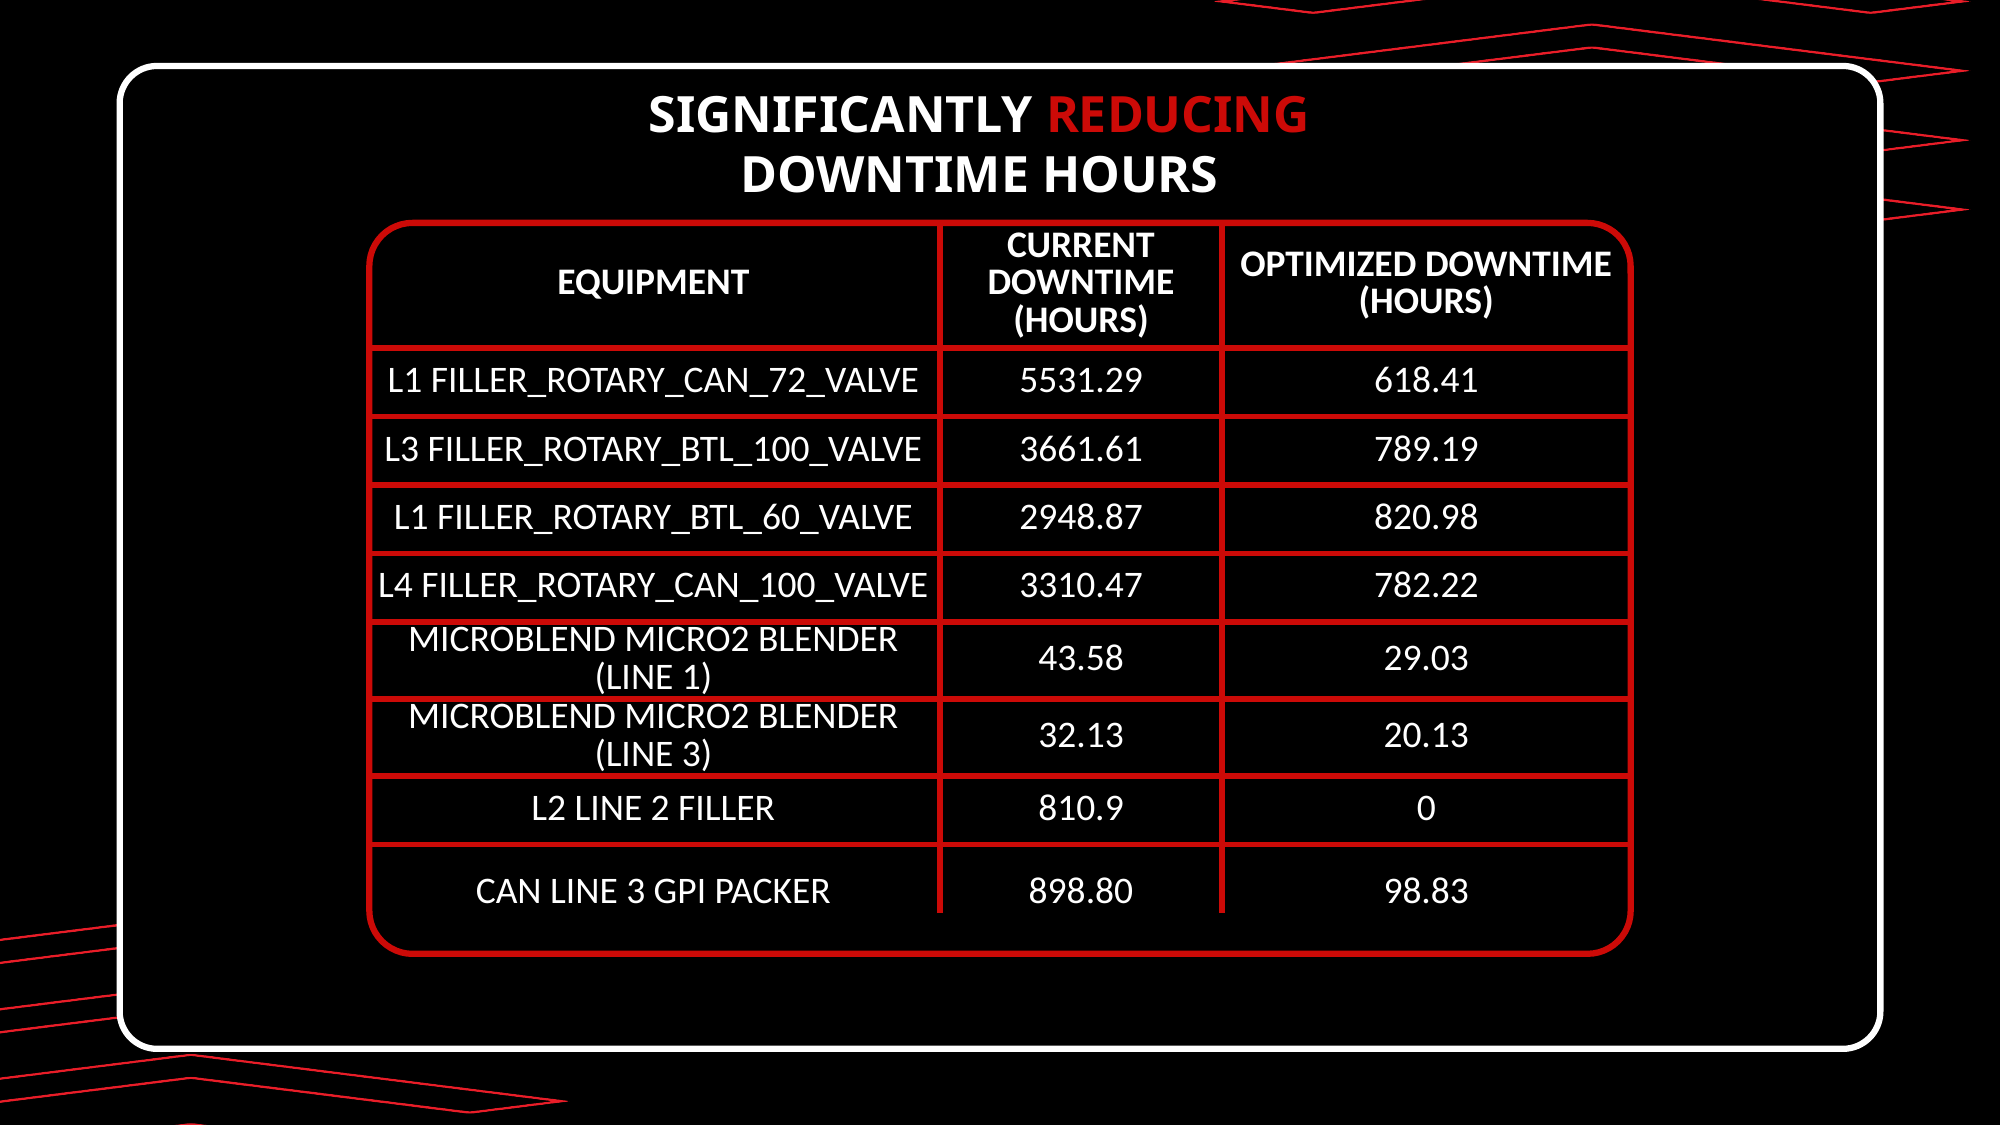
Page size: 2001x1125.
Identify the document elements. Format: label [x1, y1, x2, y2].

text_box [119, 65, 1881, 1049]
text_box [1214, 0, 1971, 222]
text_box [0, 915, 570, 1125]
